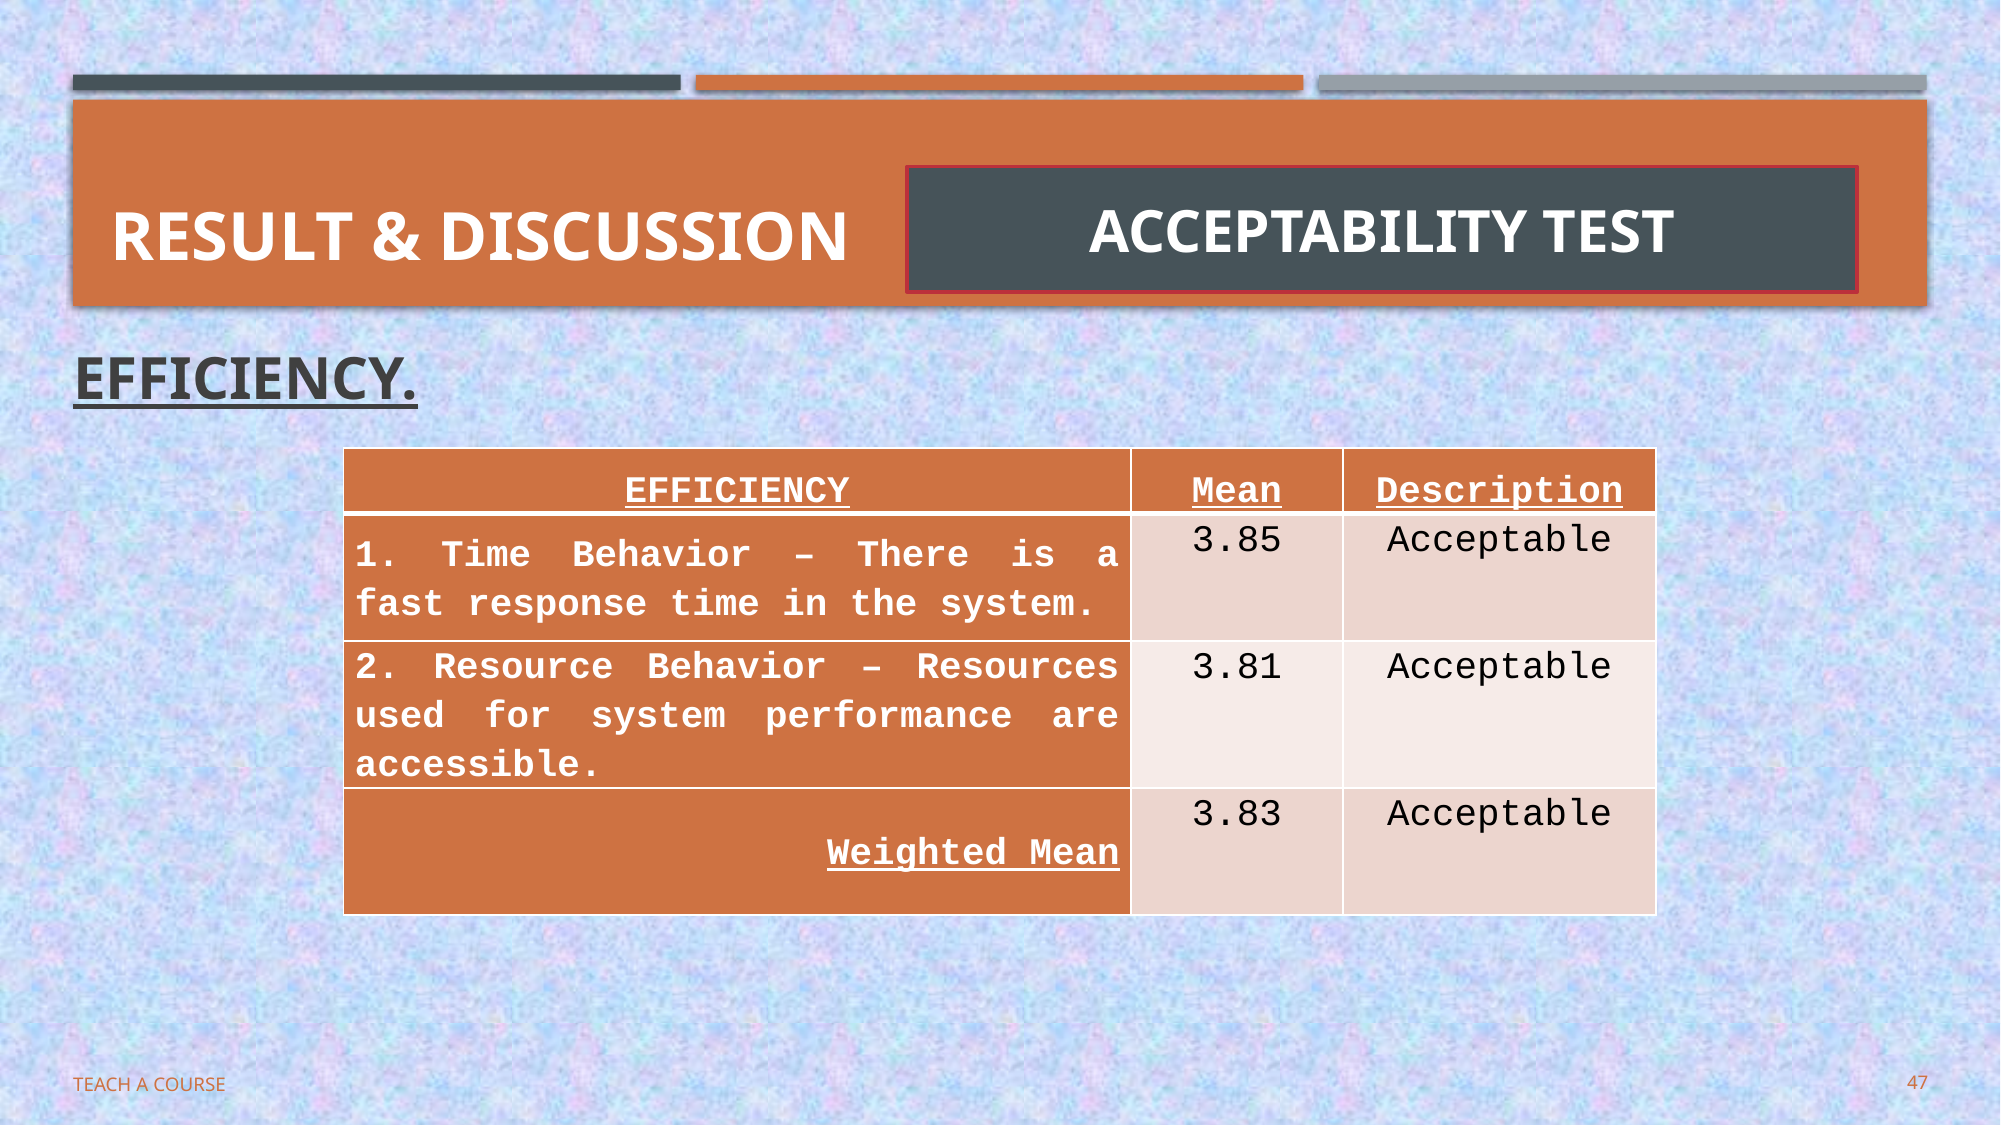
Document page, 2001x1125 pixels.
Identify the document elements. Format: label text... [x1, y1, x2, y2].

text_box EFFICIENCY. [58, 305, 1158, 448]
table_cell Weighted Mean [344, 789, 1130, 914]
table_cell 3.81 [1132, 642, 1342, 787]
footer Teach a Course [58, 1053, 1177, 1114]
table_cell 2. Resource Behavior – Resources used for system performance are accessible. [344, 642, 1130, 787]
table_cell Acceptable [1344, 789, 1655, 914]
table_header Mean [1132, 449, 1342, 511]
table_cell 3.83 [1132, 789, 1342, 914]
table_cell Acceptable [1344, 516, 1655, 640]
table_header Description [1344, 449, 1655, 511]
picture [0, 0, 2001, 1125]
table_cell 3.85 [1132, 516, 1342, 640]
title RESULT & DISCUSSION [95, 119, 1905, 282]
table_header EFFICIENCY [344, 449, 1130, 511]
table_cell 1. Time Behavior – There is a fast response time in the system. [344, 516, 1130, 640]
slide_number 47 [1770, 1053, 1944, 1114]
table_cell Acceptable [1344, 642, 1655, 787]
text_box ACCEPTABILITY TEST [905, 165, 1859, 294]
